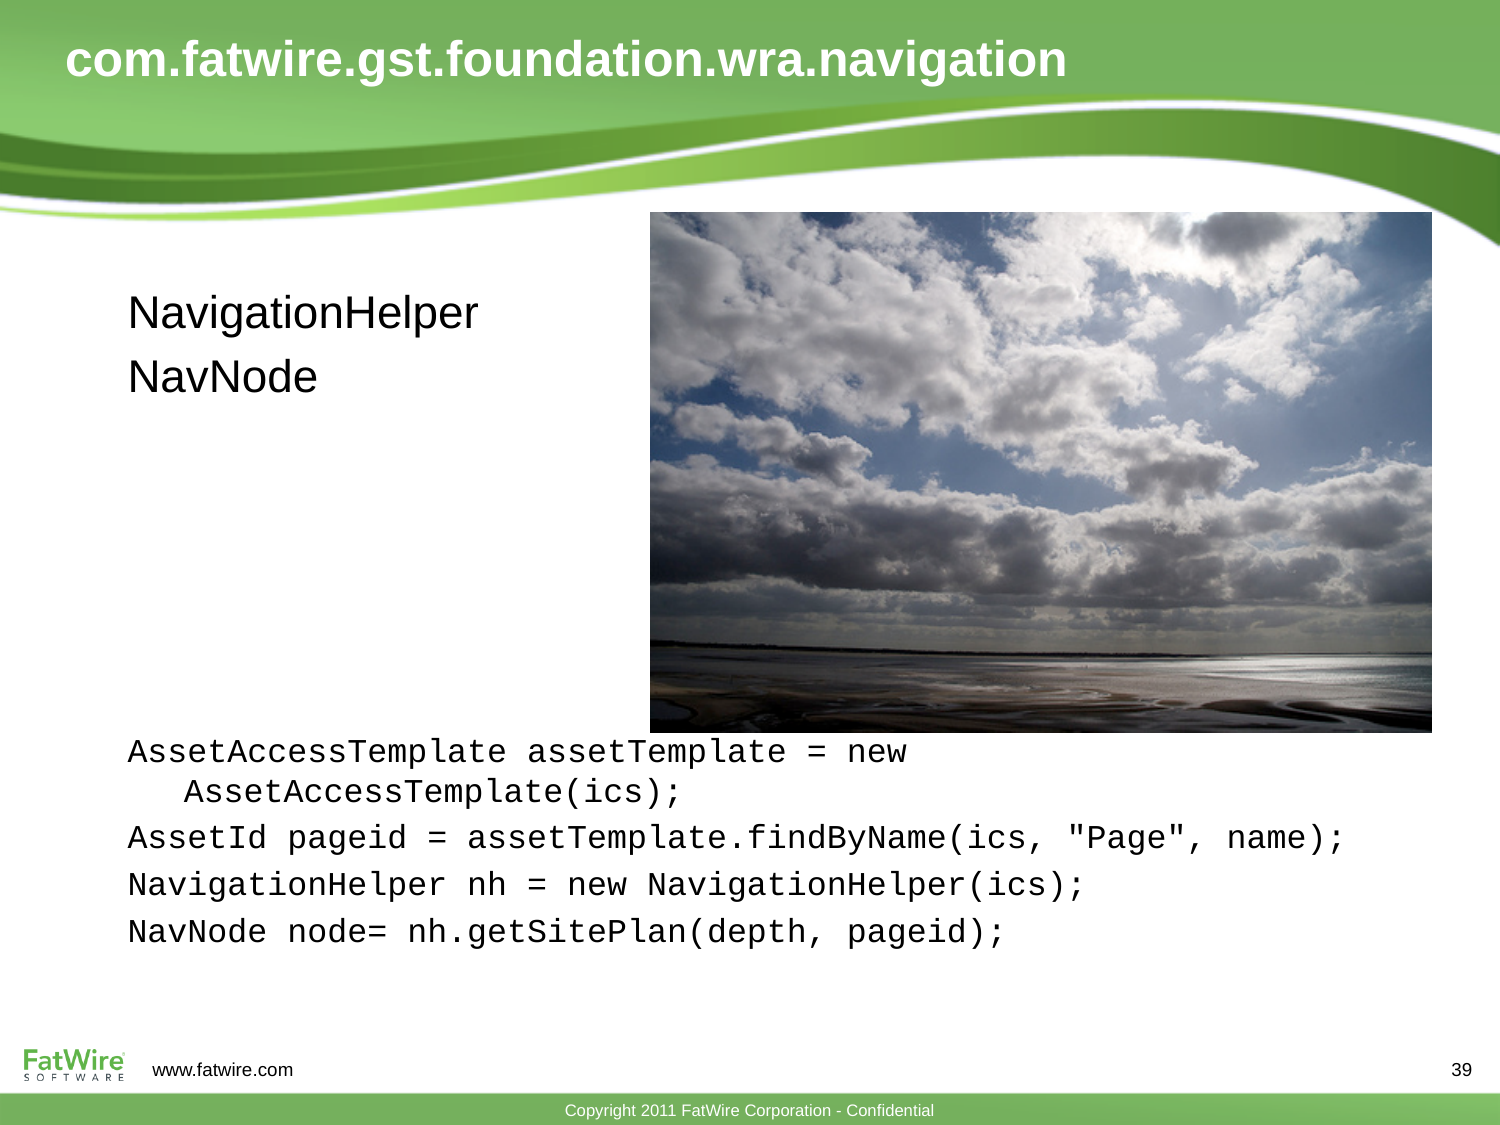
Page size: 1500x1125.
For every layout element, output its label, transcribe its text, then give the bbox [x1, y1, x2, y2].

slide_number 39 [1174, 1049, 1488, 1113]
picture [0, 0, 1500, 1125]
list NavigationHelper NavNode AssetAccessTemplate assetTemplate = new AssetAccessTemplate(ics); AssetId pageid = assetTemplate.findByName(ics, "Page", name); NavigationHelper nh = new NavigationHelper(ics); NavNode node= nh.getSitePlan(depth, pageid); [112, 274, 1388, 1001]
title com.fatwire.gst.foundation.wra.navigation [49, 0, 1426, 113]
